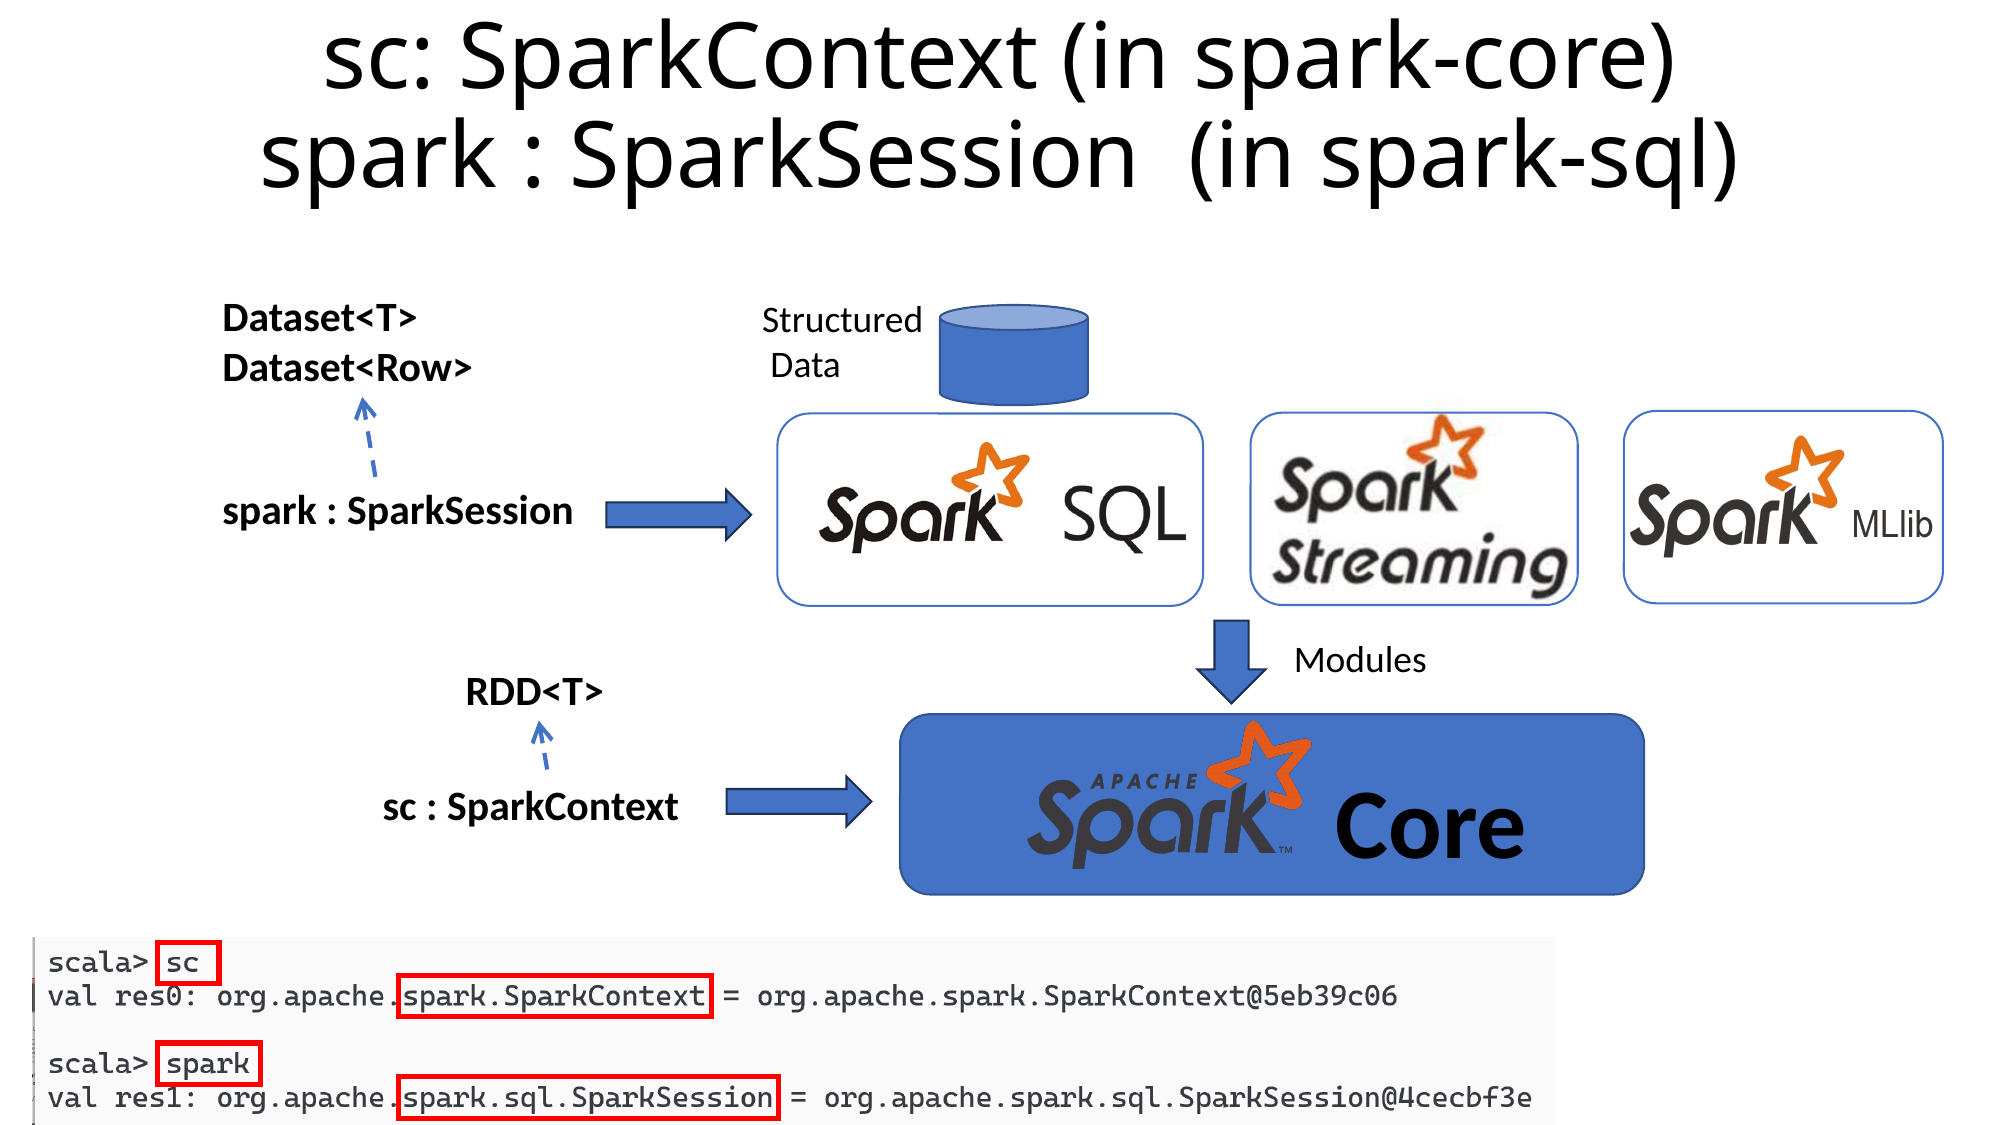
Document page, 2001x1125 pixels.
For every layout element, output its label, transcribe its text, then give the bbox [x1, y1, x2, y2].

text_box [776, 414, 797, 605]
picture [1592, 422, 1995, 579]
text_box Modules [1278, 627, 1442, 688]
text_box [898, 713, 1646, 896]
text_box [605, 487, 753, 543]
title sc: SparkContext (in spark-core) spark : SparkSession (in spark-sql) [137, 0, 1863, 218]
text_box Core [1320, 751, 1542, 886]
text_box [942, 306, 1086, 328]
picture [32, 937, 1555, 1125]
text_box [725, 774, 873, 829]
text_box [362, 398, 376, 477]
text_box [1630, 409, 1937, 422]
text_box [1195, 619, 1269, 705]
text_box Dataset<T> Dataset<Row> [207, 282, 517, 397]
text_box [1623, 579, 1943, 605]
text_box Structured Data [747, 287, 939, 393]
picture [1250, 398, 1578, 621]
text_box [538, 721, 548, 770]
text_box spark : SparkSession [207, 475, 597, 541]
text_box sc : SparkContext [367, 771, 886, 837]
picture [1027, 721, 1312, 869]
text_box RDD<T> [450, 655, 627, 721]
text_box [938, 303, 1089, 398]
picture [797, 398, 1205, 632]
